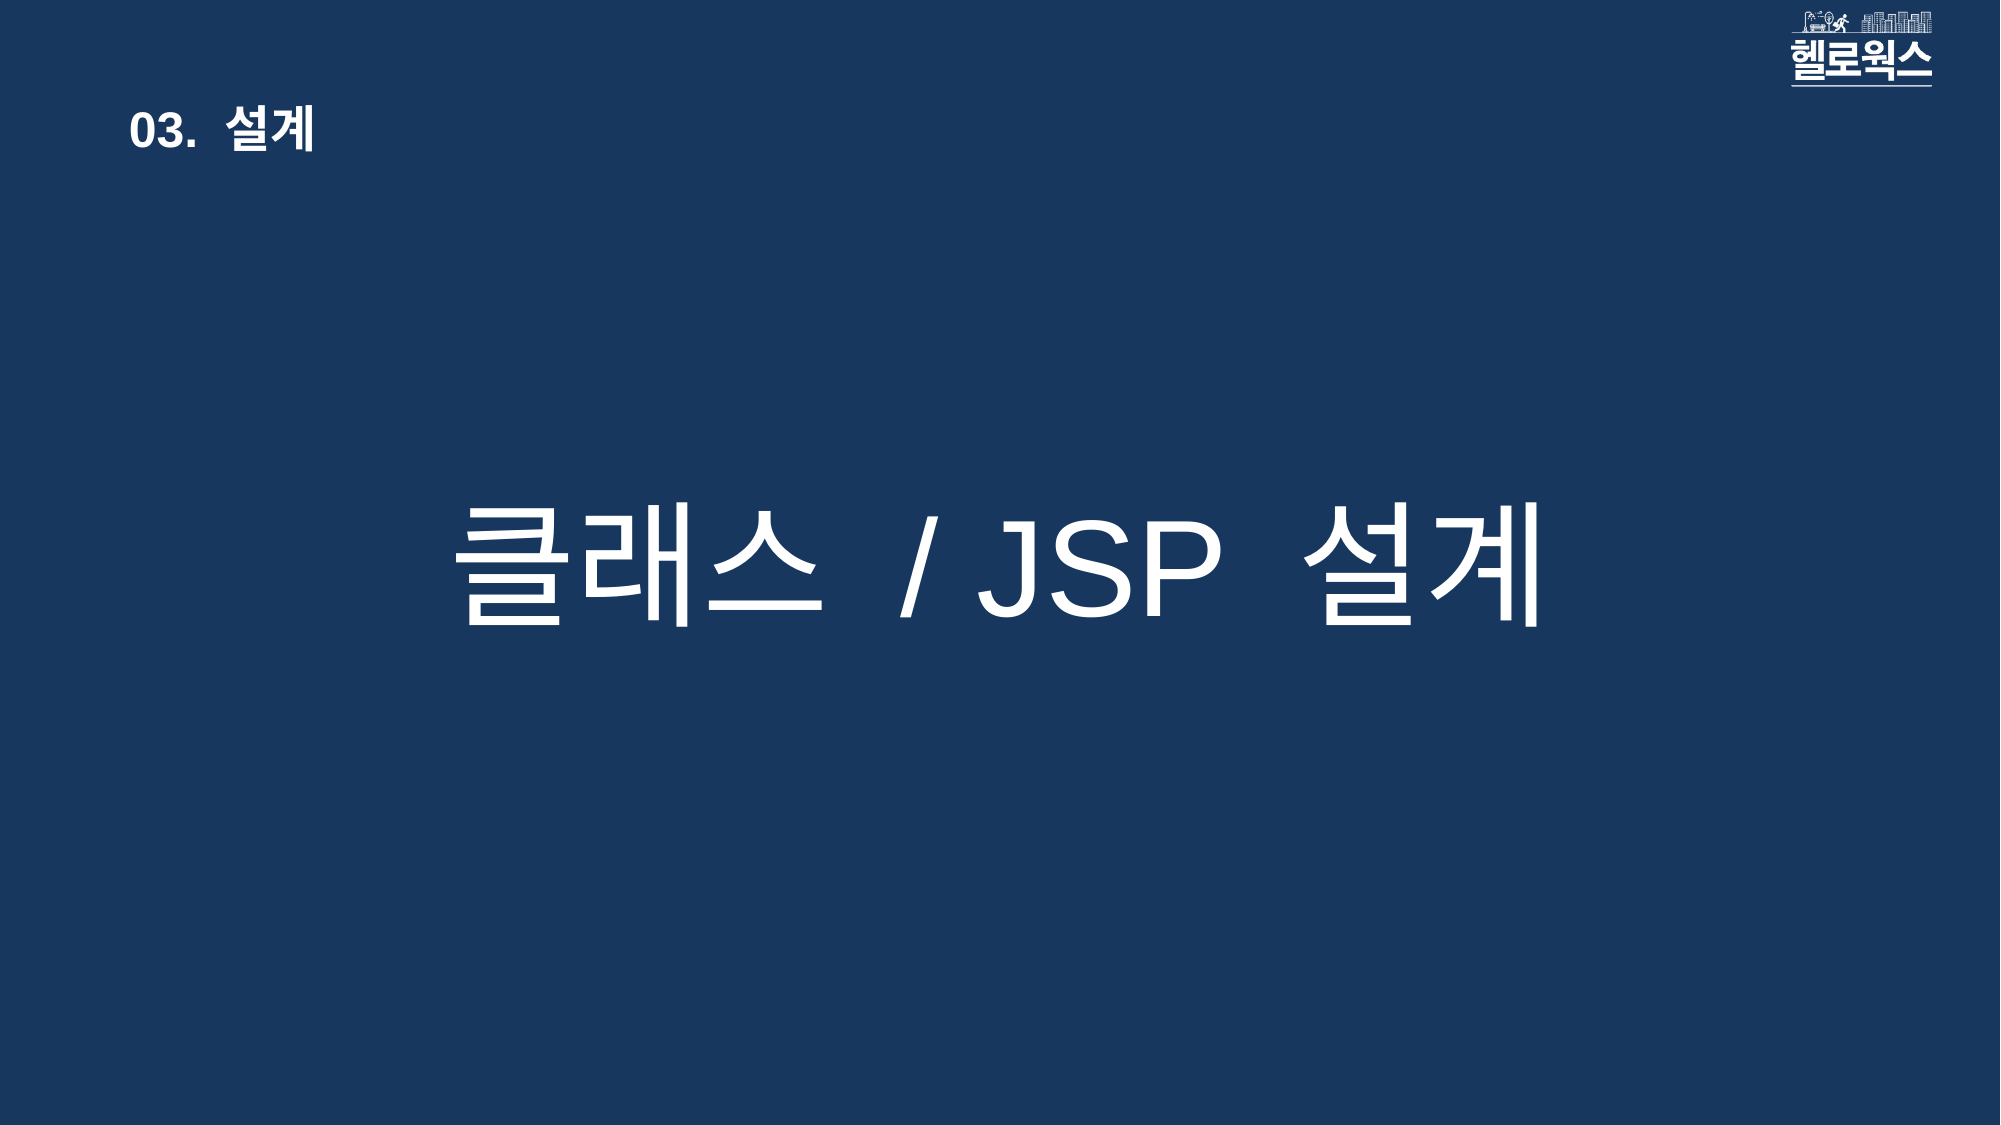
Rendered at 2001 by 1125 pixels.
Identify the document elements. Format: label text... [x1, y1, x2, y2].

text_box 03. 설계 [114, 89, 457, 165]
picture [1791, 11, 1932, 91]
text_box 클래스 / JSP 설계 [301, 471, 1699, 652]
